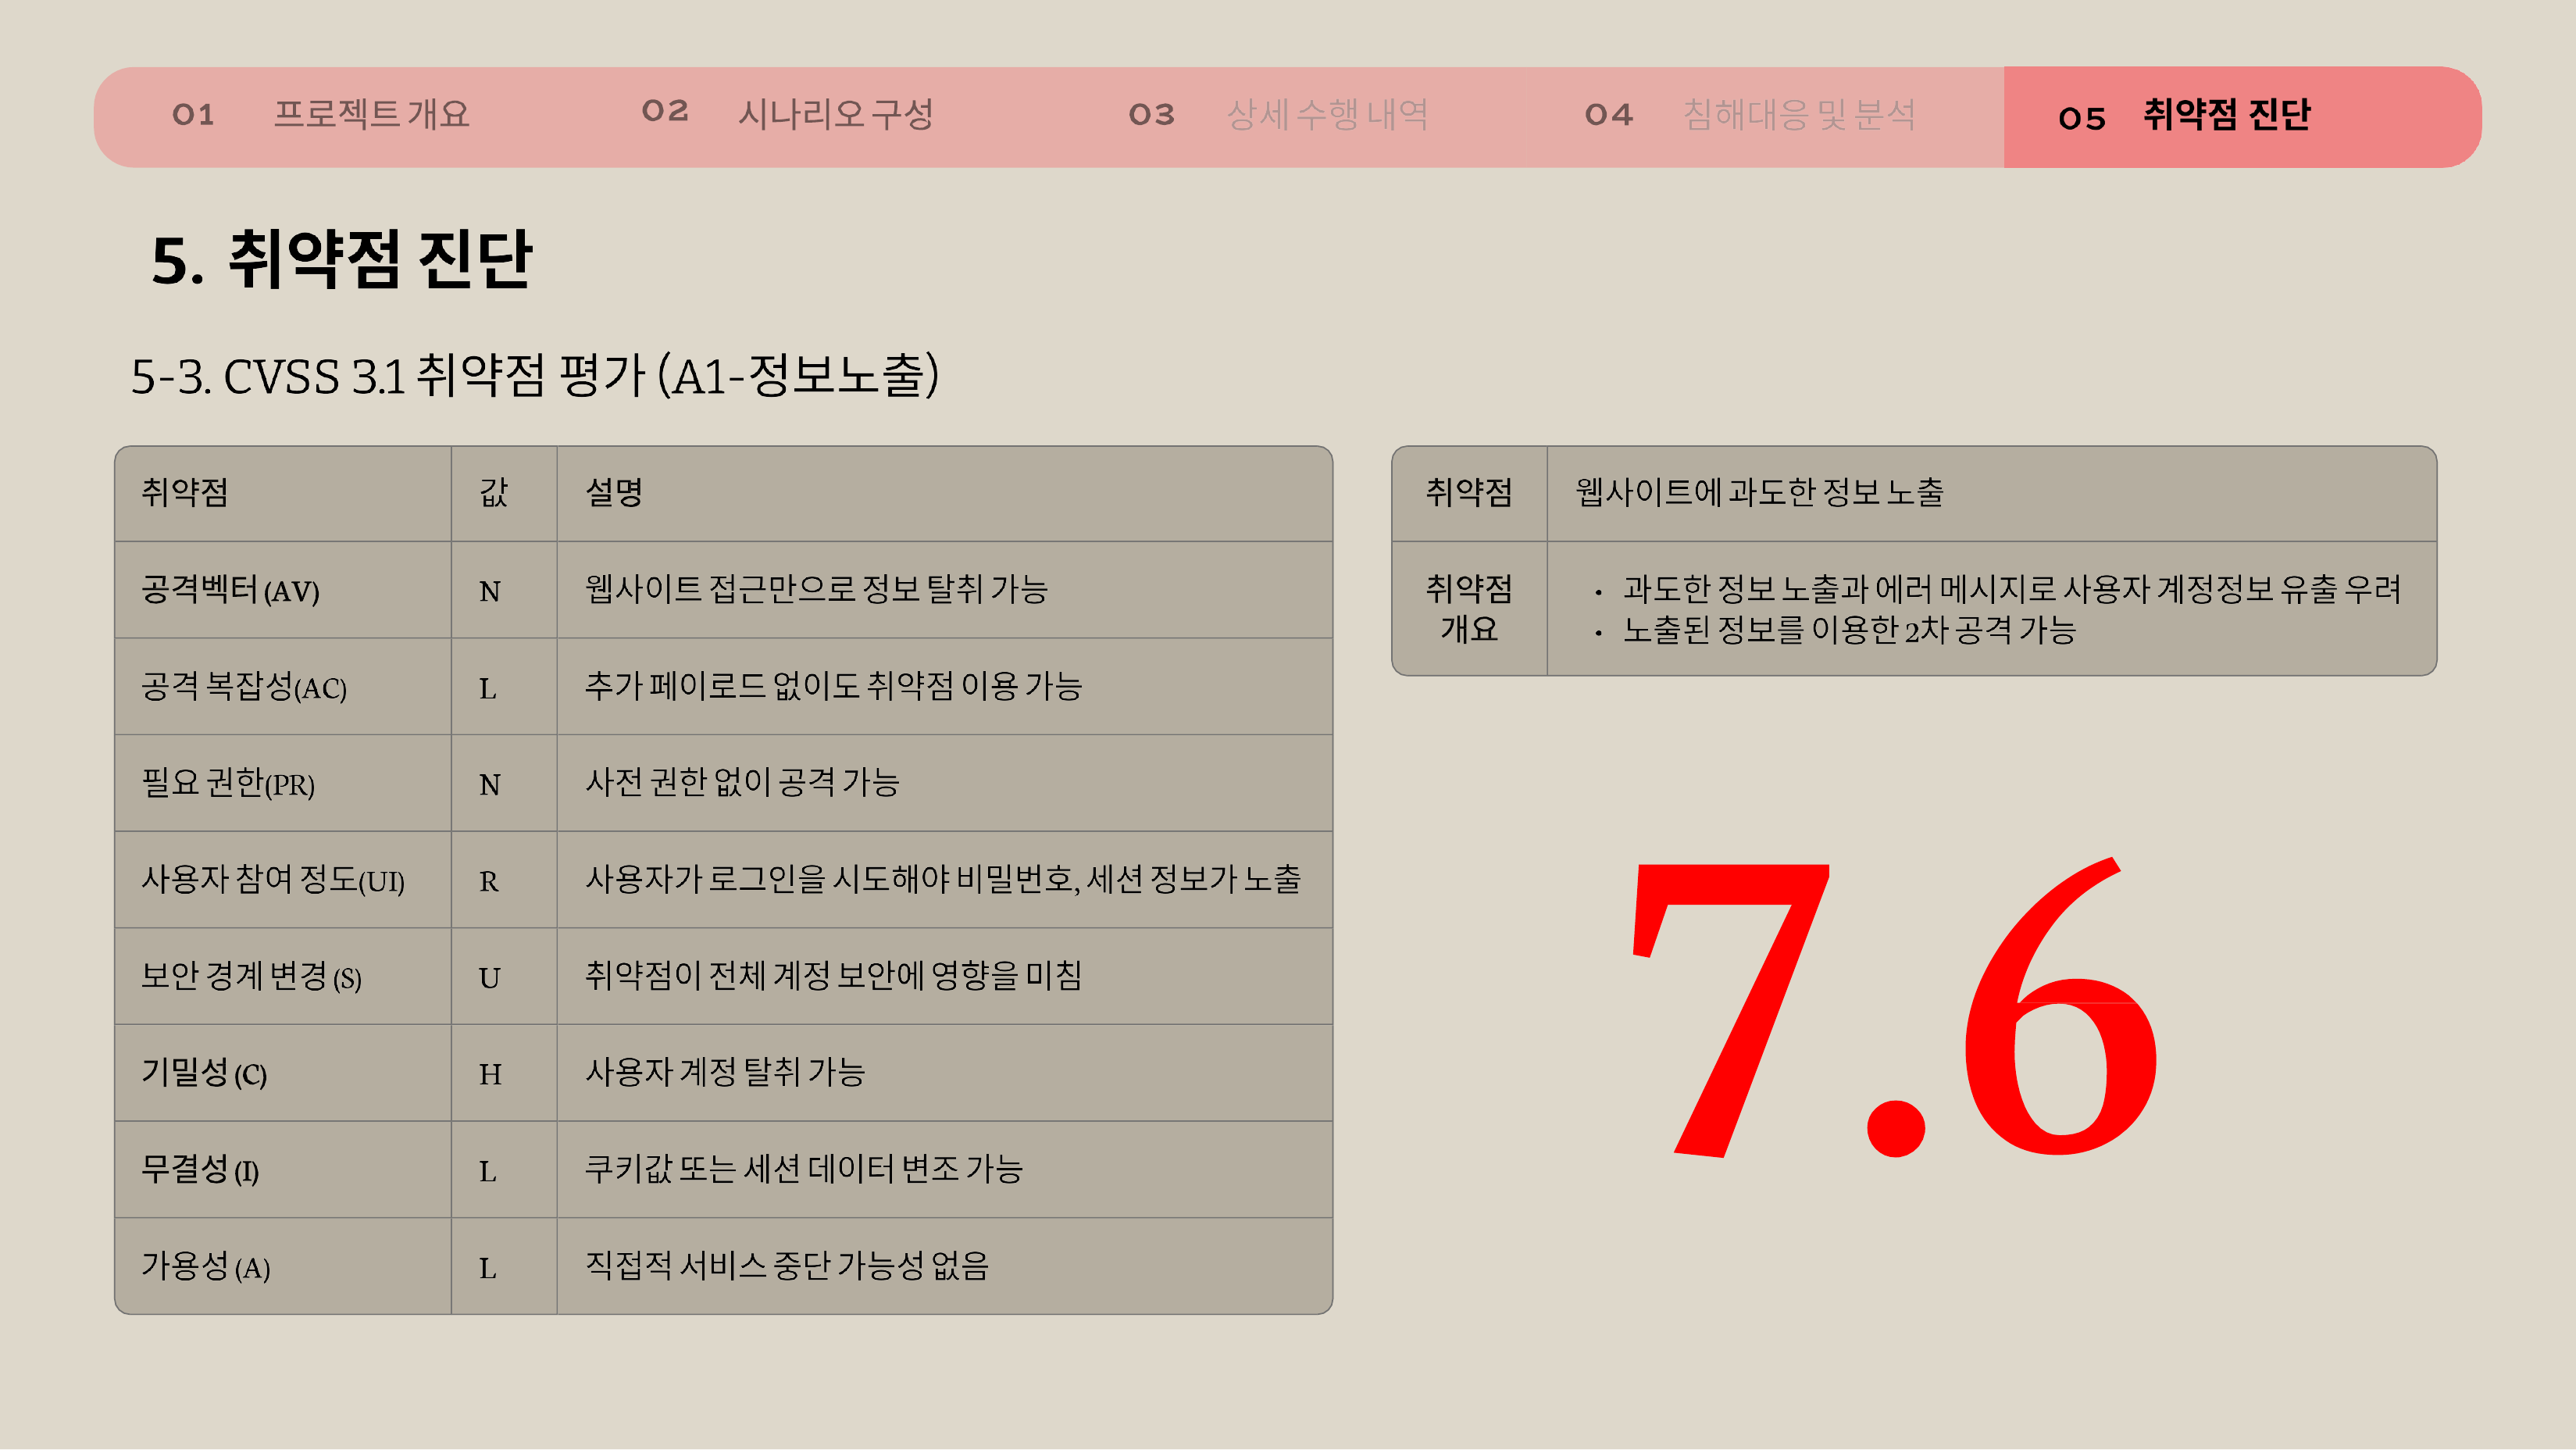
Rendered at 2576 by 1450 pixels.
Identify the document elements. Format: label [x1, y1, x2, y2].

text_box [1867, 1100, 1925, 1158]
text_box [93, 66, 1525, 168]
text_box [1390, 445, 2439, 677]
text_box [1526, 66, 2482, 168]
text_box [1632, 864, 1829, 1159]
picture [152, 229, 533, 289]
picture [132, 351, 937, 400]
text_box [113, 445, 1334, 1316]
text_box [1965, 856, 2157, 1155]
